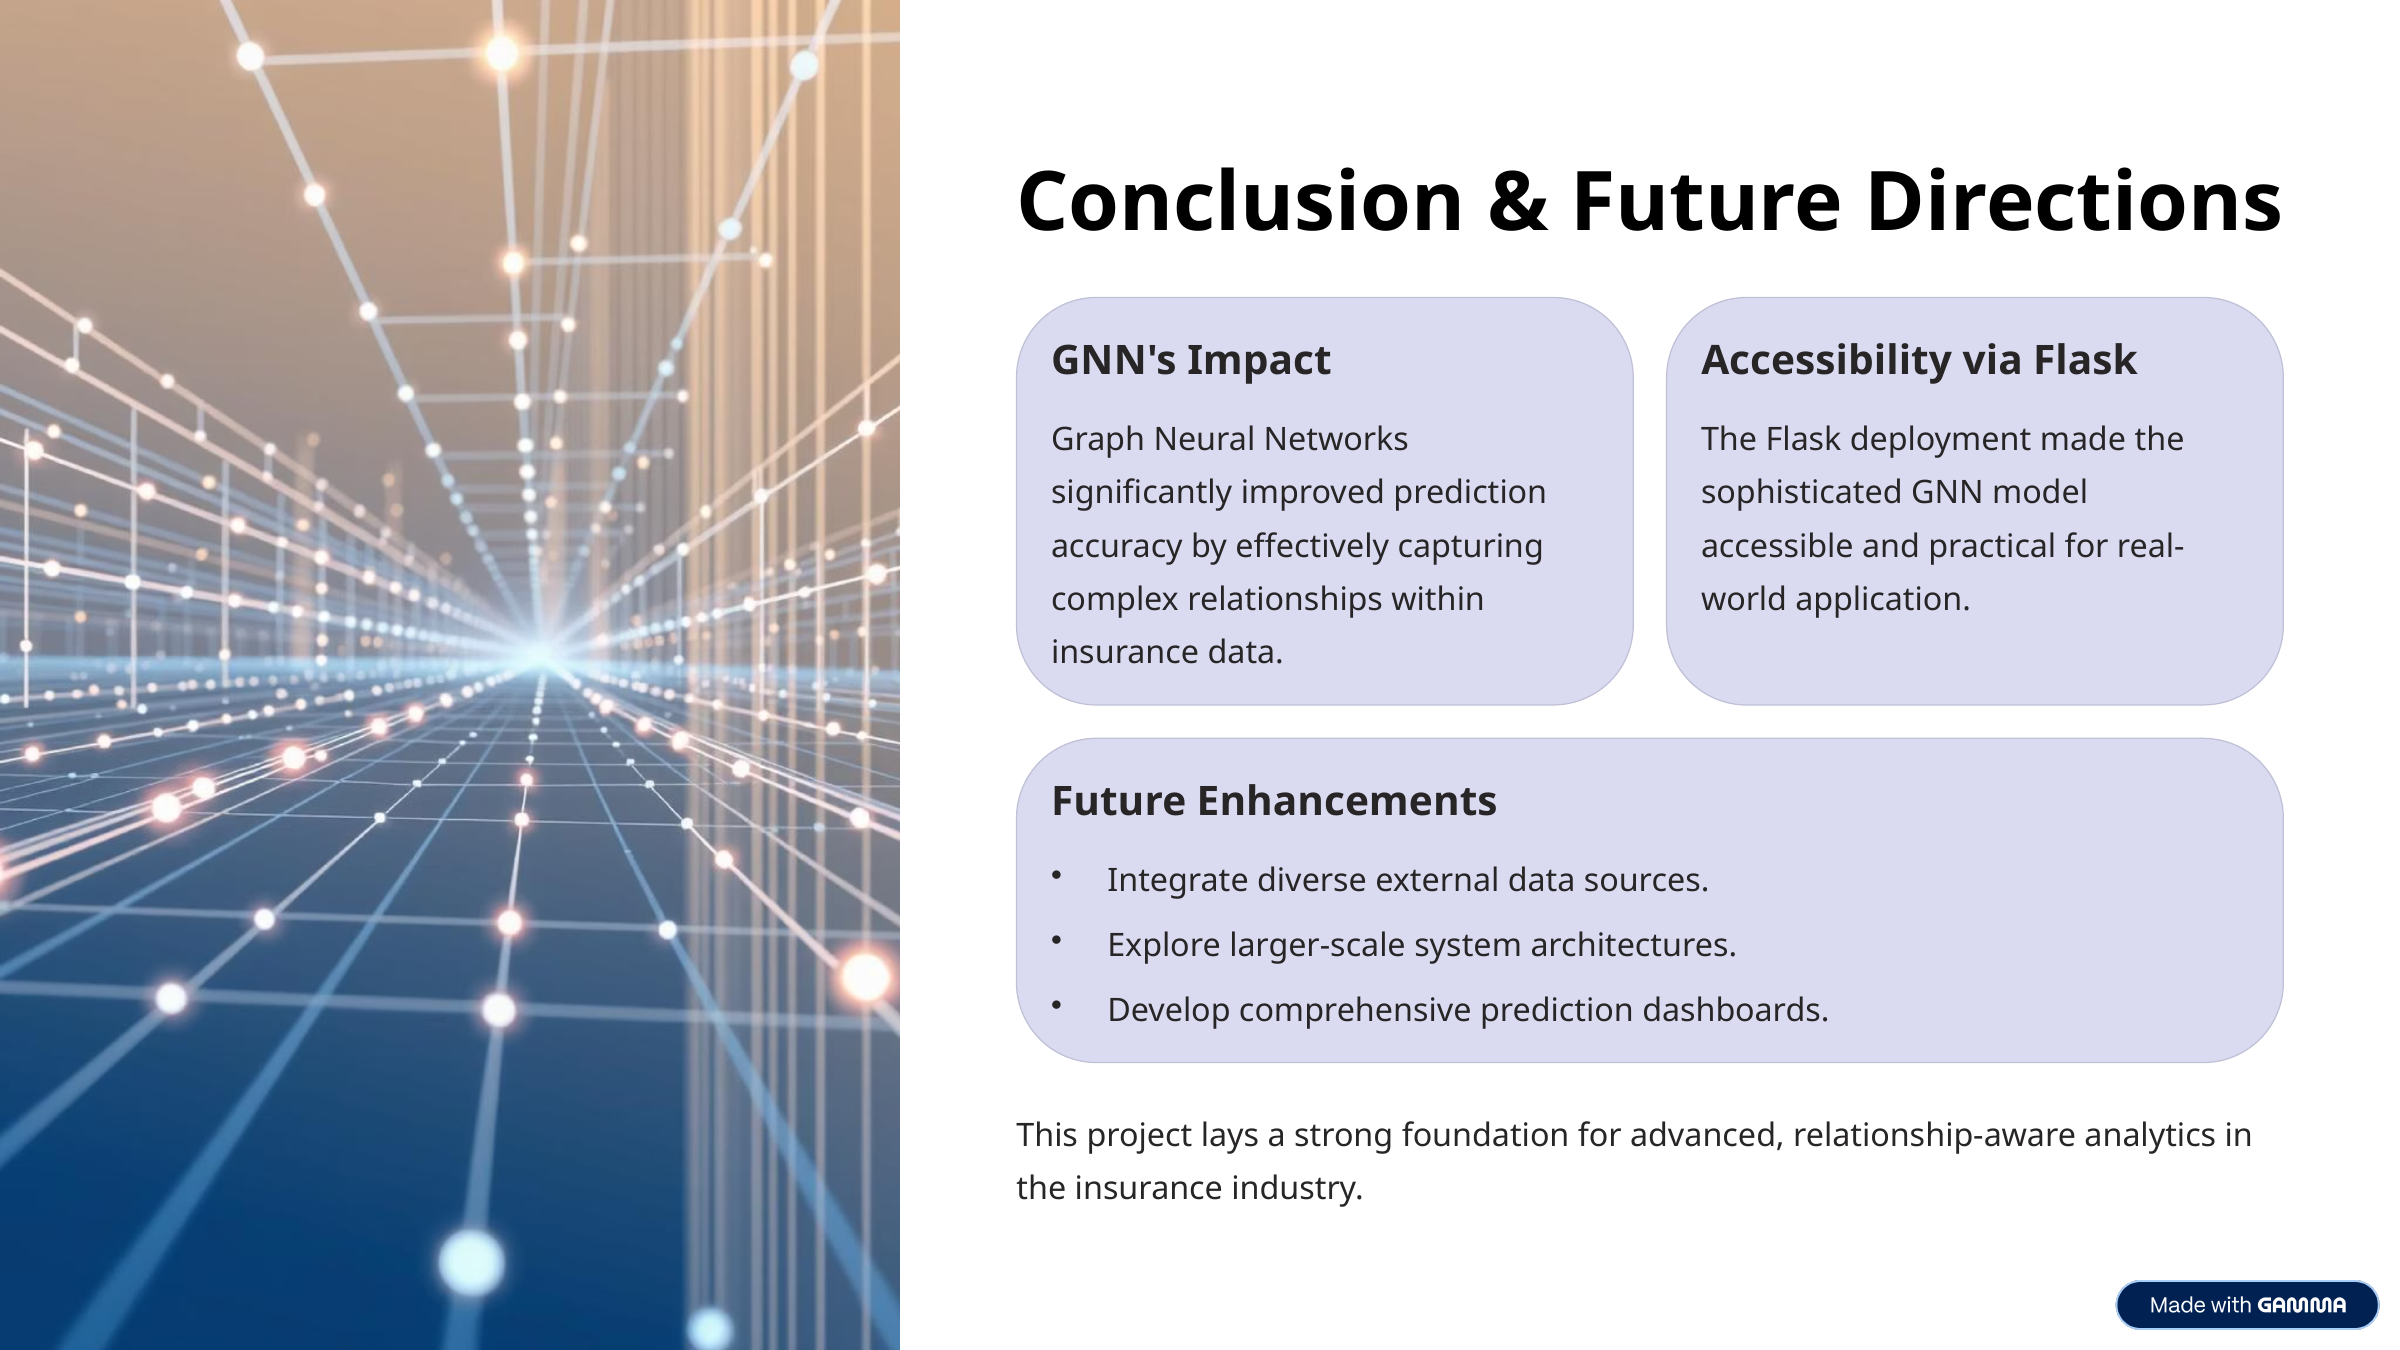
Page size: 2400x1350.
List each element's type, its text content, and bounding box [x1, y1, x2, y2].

text_box Integrate diverse external data sources. [1051, 844, 2249, 898]
text_box This project lays a strong foundation for advanced, relationship-aware analytics in the insurance industry. [1016, 1099, 2284, 1207]
text_box [1016, 738, 2284, 1063]
text_box Explore larger-scale system architectures. [1051, 909, 2249, 963]
picture [2106, 1271, 2389, 1339]
text_box [1666, 297, 2284, 705]
text_box GNN's Impact [1051, 332, 1468, 384]
text_box The Flask deployment made the sophisticated GNN model accessible and practical for real-world application. [1701, 403, 2249, 618]
picture [0, 0, 900, 1350]
text_box Accessibility via Flask [1701, 332, 2152, 384]
text_box Graph Neural Networks significantly improved prediction accuracy by effectively capturing complex relationships within insurance data. [1051, 403, 1599, 671]
text_box Develop comprehensive prediction dashboards. [1051, 974, 2249, 1028]
text_box Conclusion & Future Directions [1016, 143, 2269, 248]
text_box Future Enhancements [1051, 772, 1496, 825]
text_box [1016, 297, 1634, 705]
